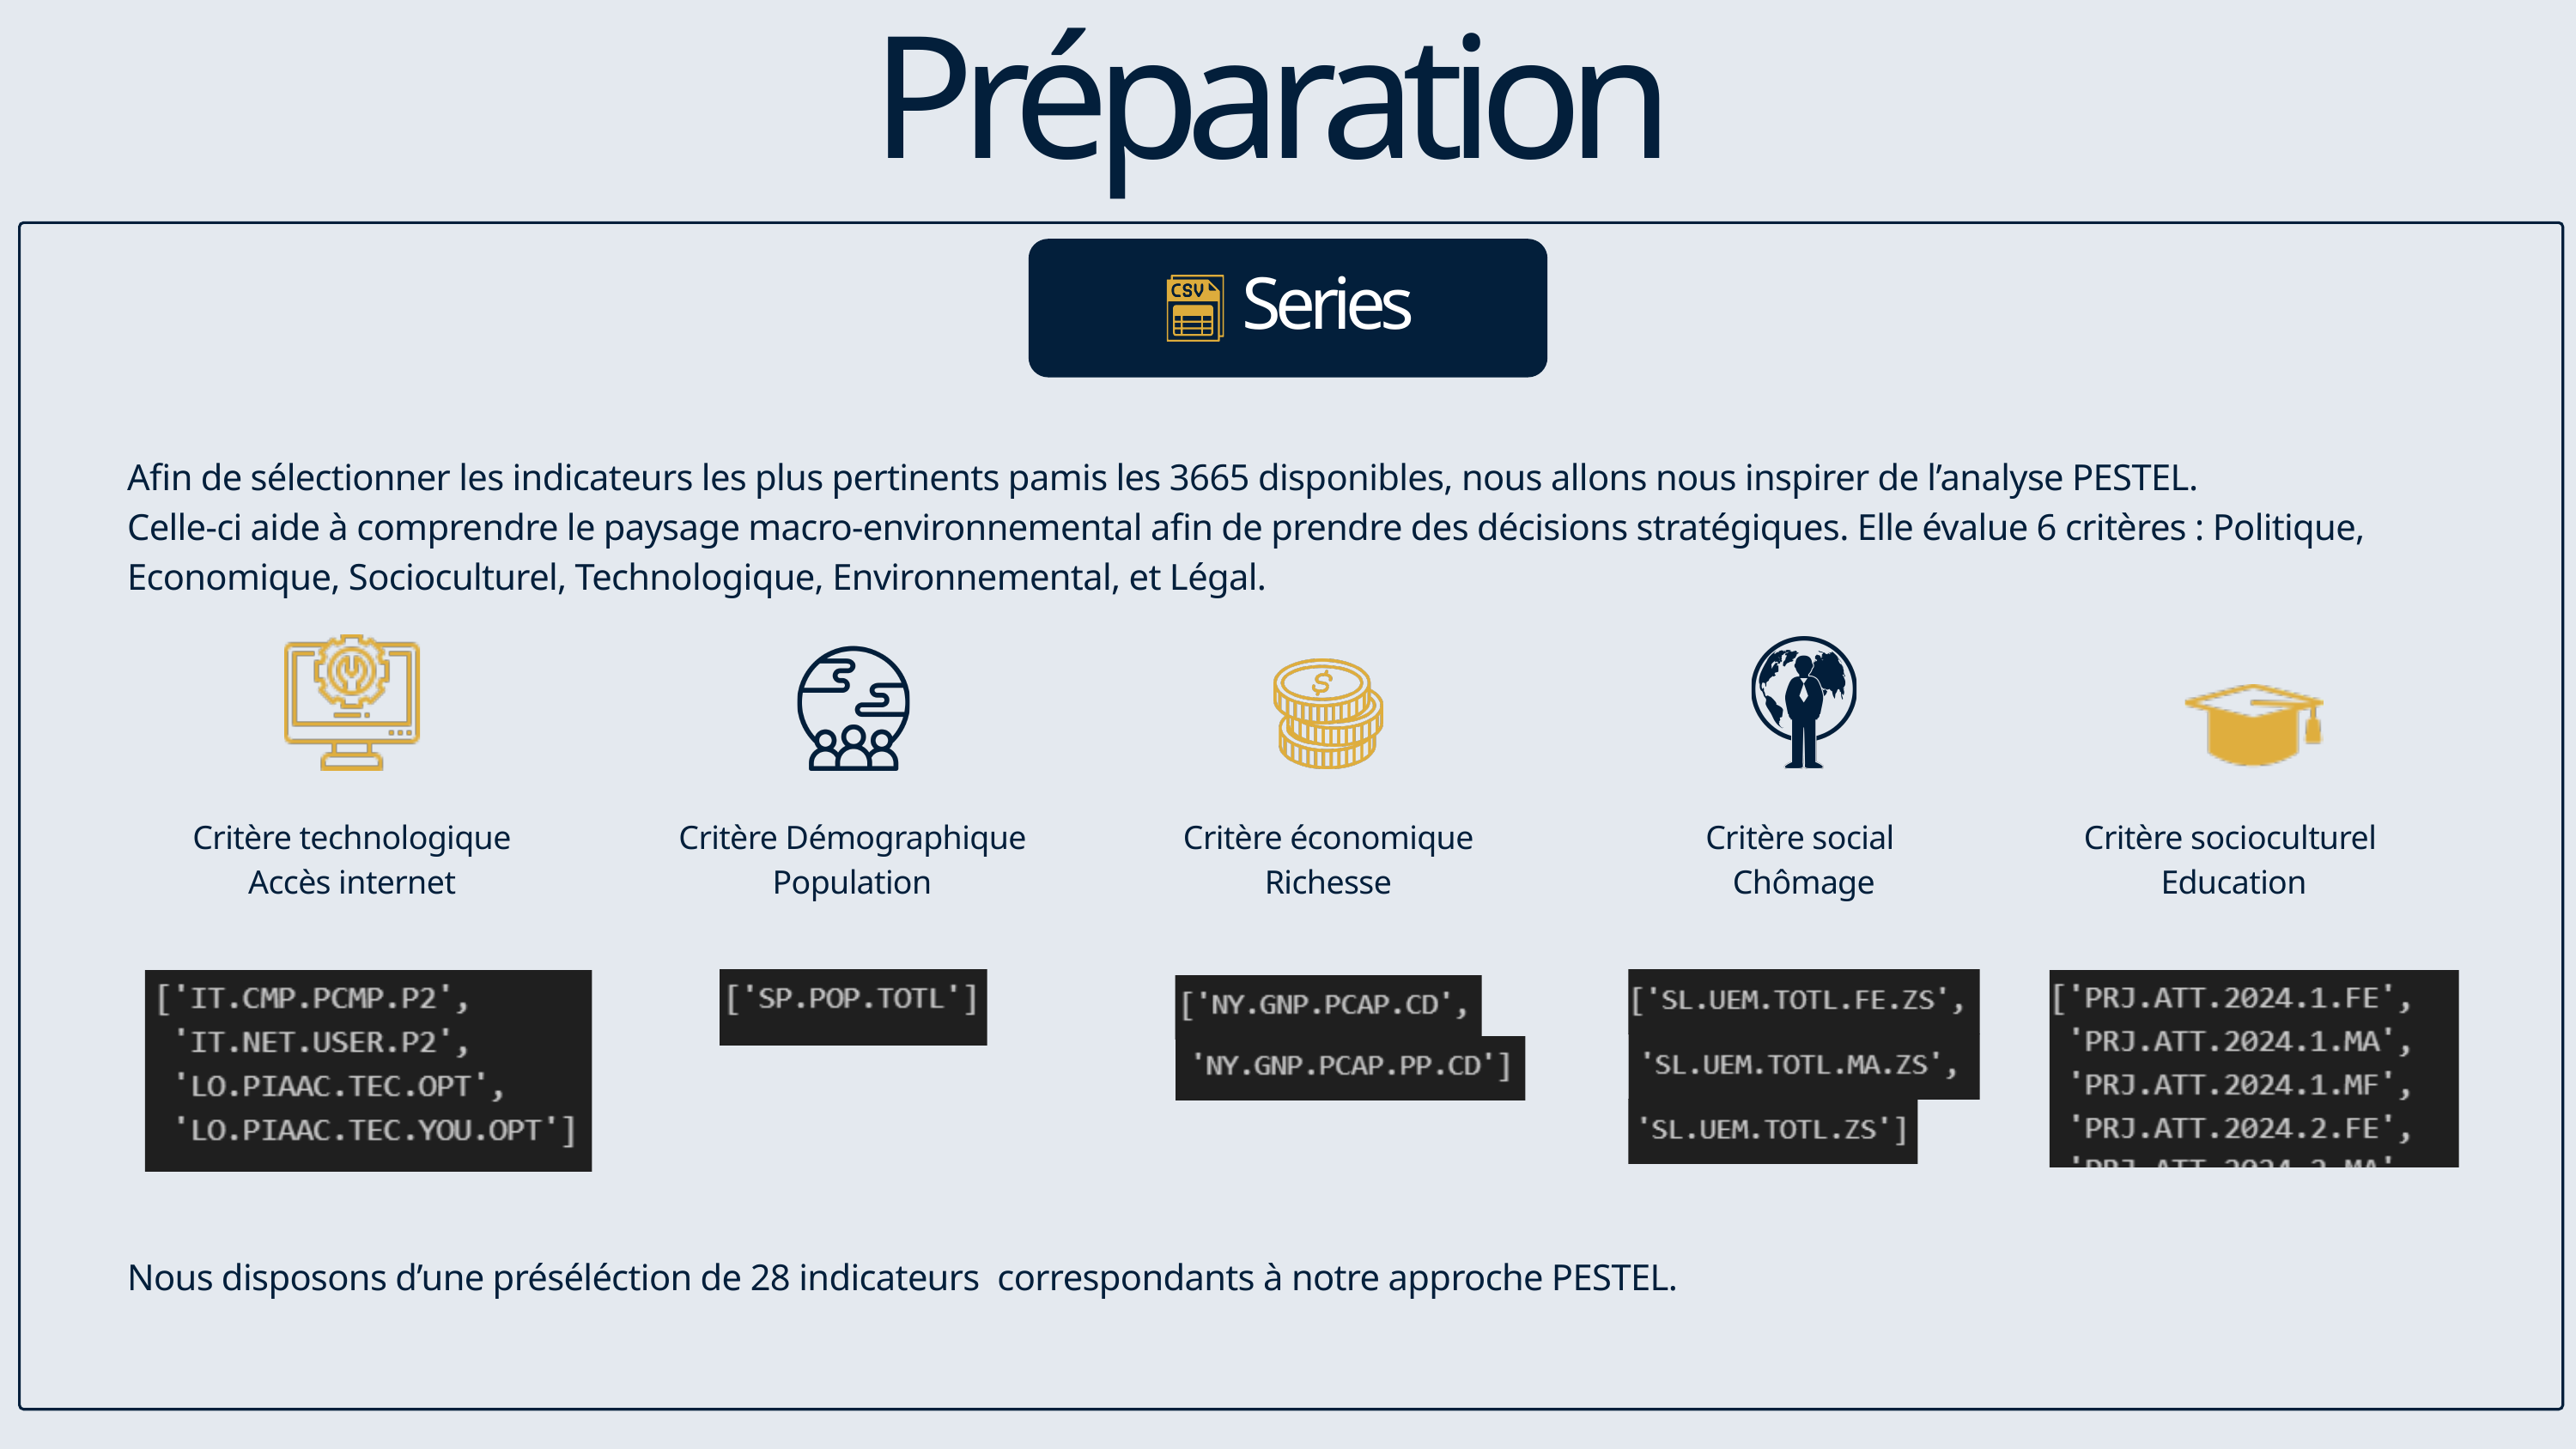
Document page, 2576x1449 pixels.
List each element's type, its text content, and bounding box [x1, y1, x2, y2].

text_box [19, 222, 2563, 1410]
text_box Préparation [378, 29, 2197, 193]
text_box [1028, 238, 1548, 378]
